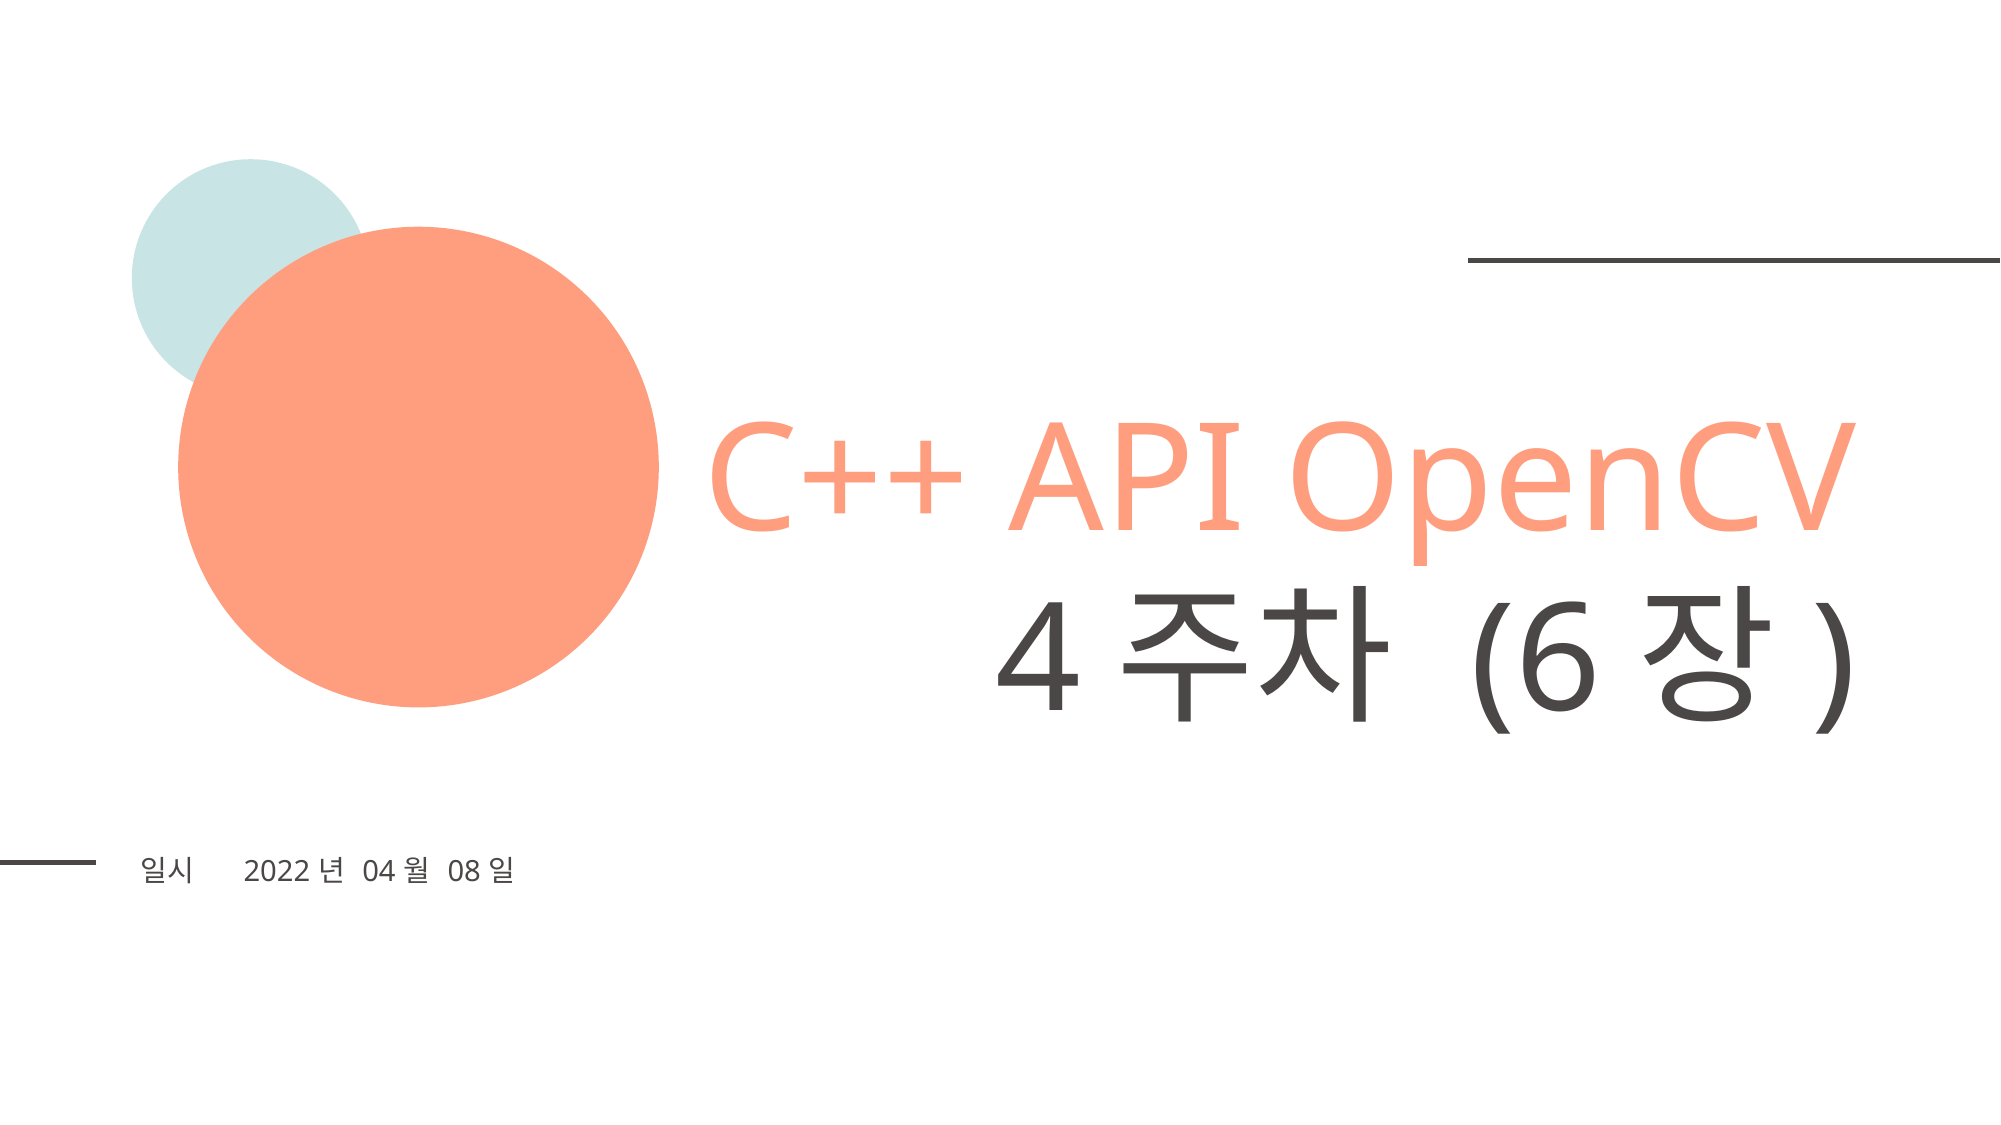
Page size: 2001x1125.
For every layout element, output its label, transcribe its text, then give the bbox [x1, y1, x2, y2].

text_box C++ API OpenCV 4주차 (6장) [688, 373, 1872, 748]
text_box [131, 159, 659, 708]
table_header 일시 [126, 841, 228, 888]
table_header 2022년 04월 08일 [229, 841, 846, 888]
